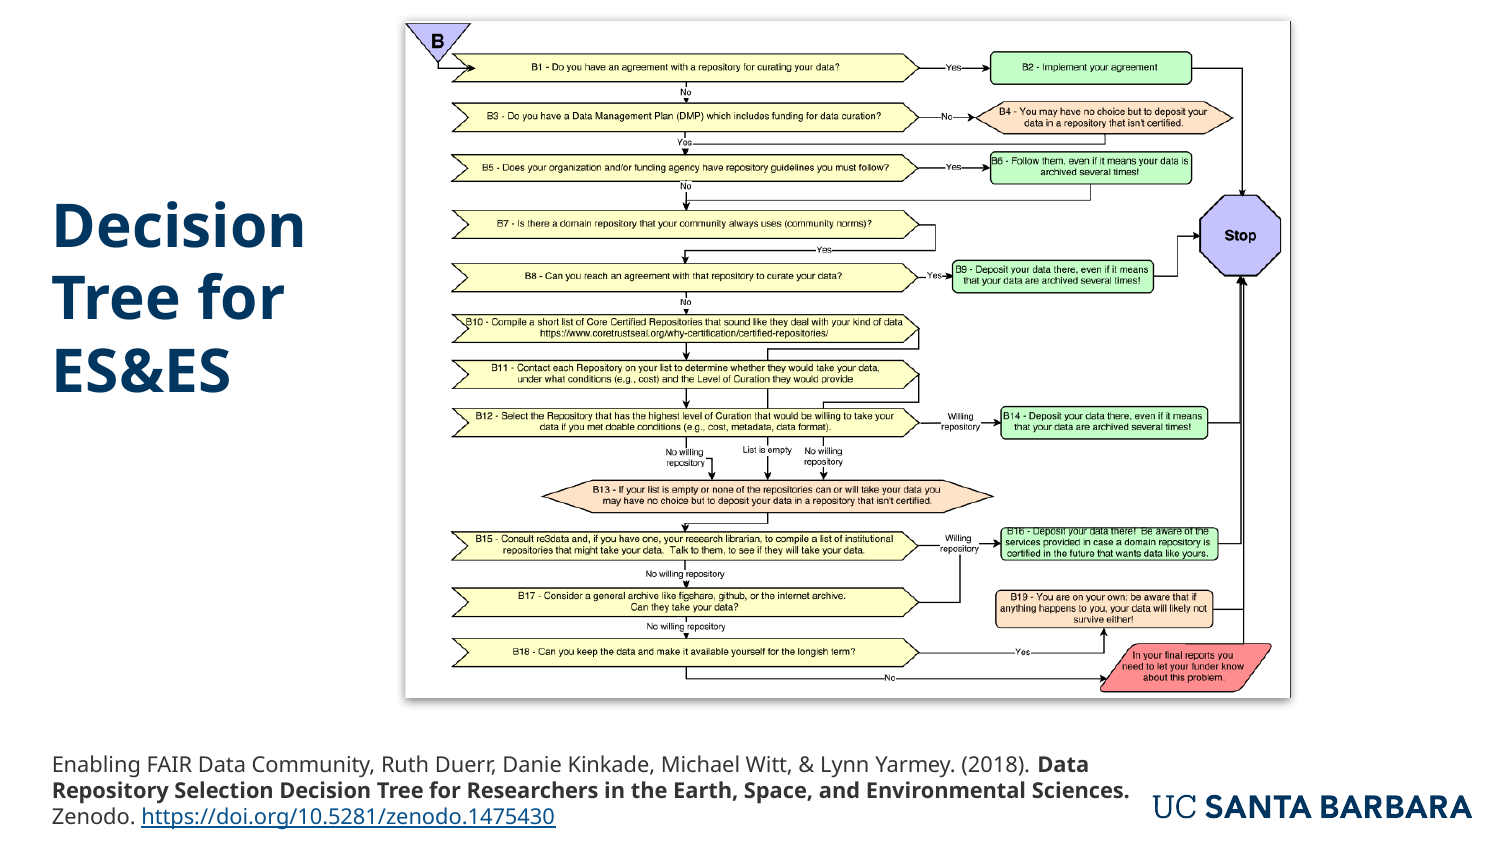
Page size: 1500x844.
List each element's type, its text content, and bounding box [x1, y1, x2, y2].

text_box [65, 1, 823, 115]
text_box Enabling FAIR Data Community, Ruth Duerr, Danie Kinkade, Michael Witt, & Lynn Yarmey. (2018). Data Repository Selection Decision Tree for Researchers in the Earth, Space, and Environmental Sciences. Zenodo. https://doi.org/10.5281/zenodo.1475430 [36, 735, 1152, 844]
text_box Decision Tree for ES&ES [36, 171, 331, 420]
picture [1152, 794, 1473, 819]
picture [405, 20, 1292, 699]
